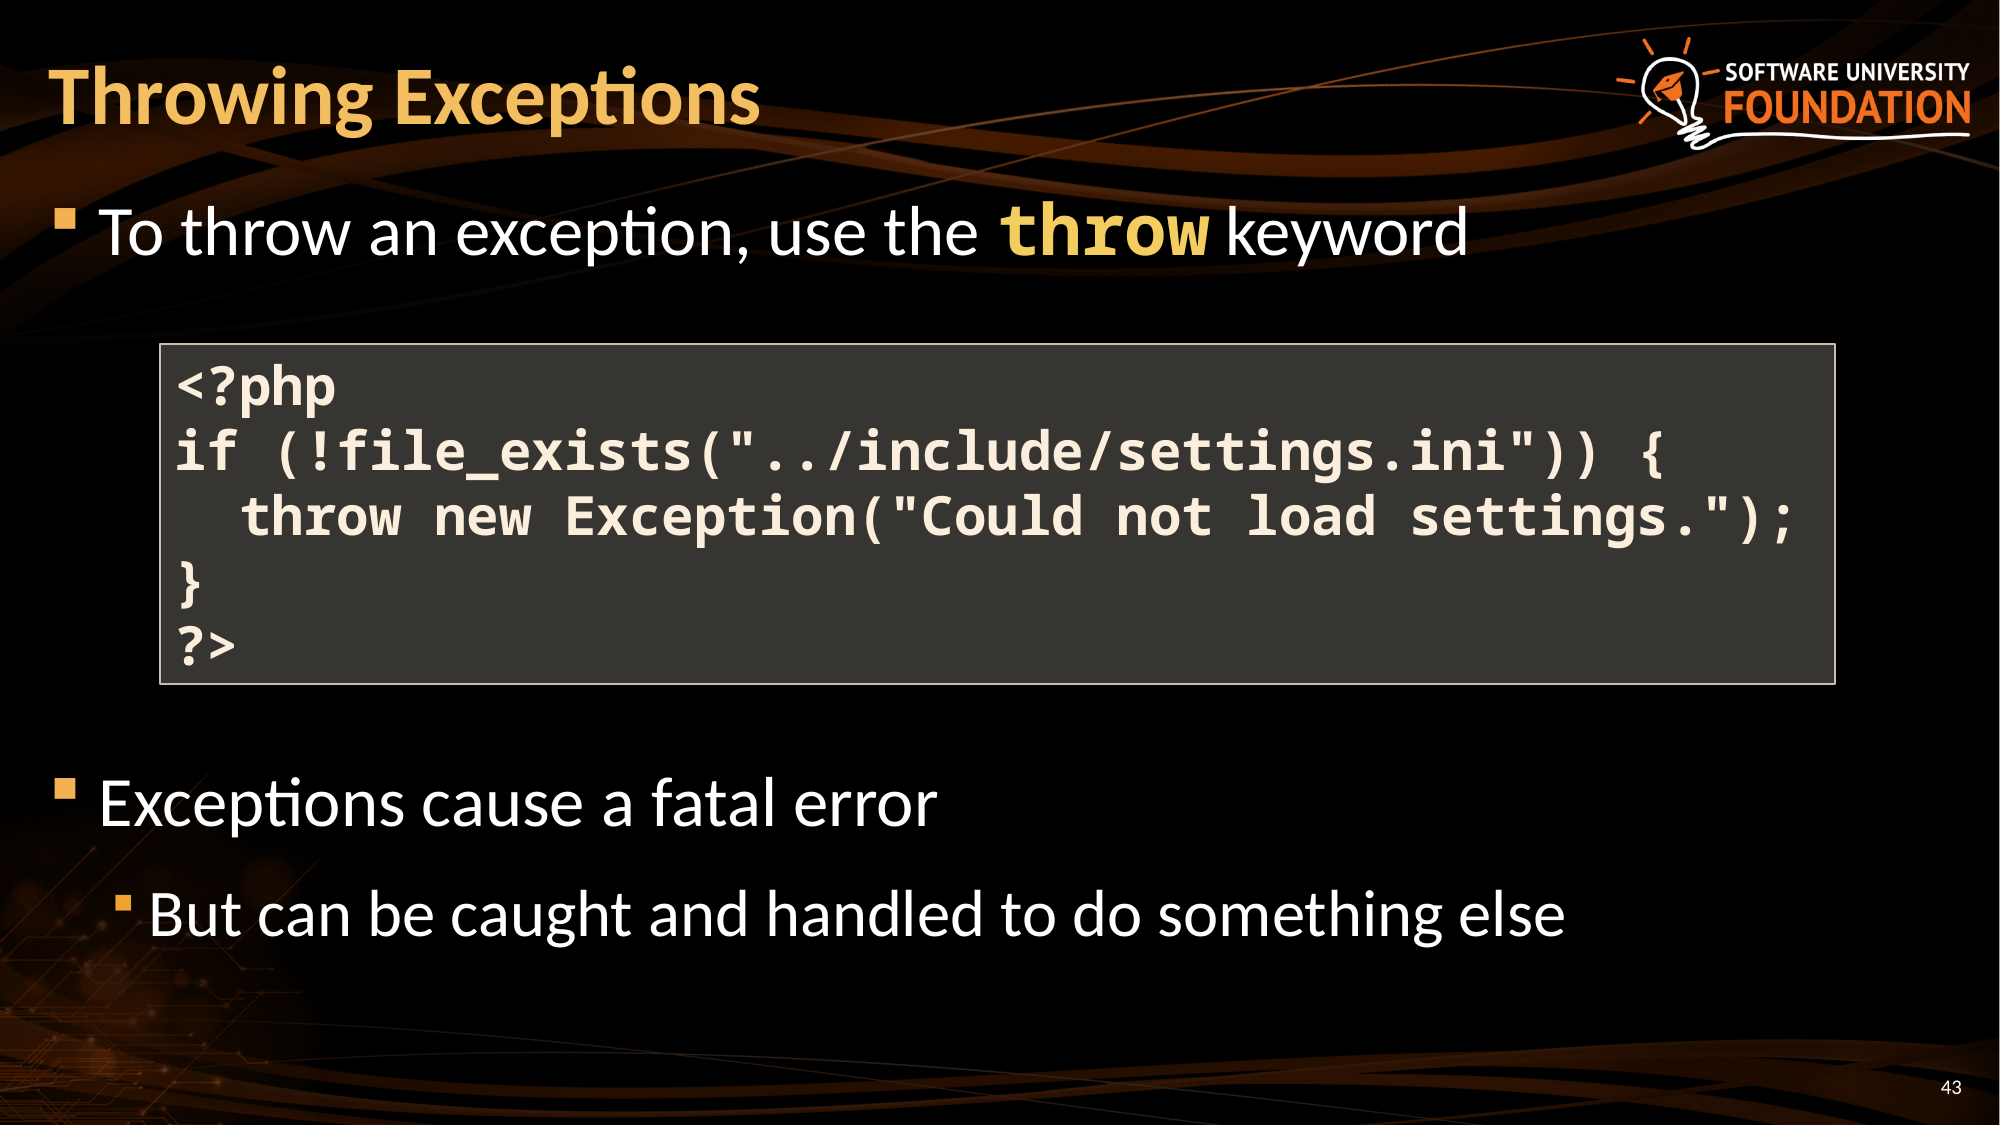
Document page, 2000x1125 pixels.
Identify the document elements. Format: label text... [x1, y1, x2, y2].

list To throw an exception, use the throw keyword Exceptions cause a fatal error But can be caught and handled to do something else [31, 174, 1968, 1089]
slide_number 43 [1897, 1070, 1968, 1103]
title Throwing Exceptions [30, 6, 1602, 189]
text_box <?php if (!file_exists("../include/settings.ini")) { throw new Exception("Could not load settings."); } ?> [159, 344, 1835, 684]
picture [0, 0, 2000, 1125]
